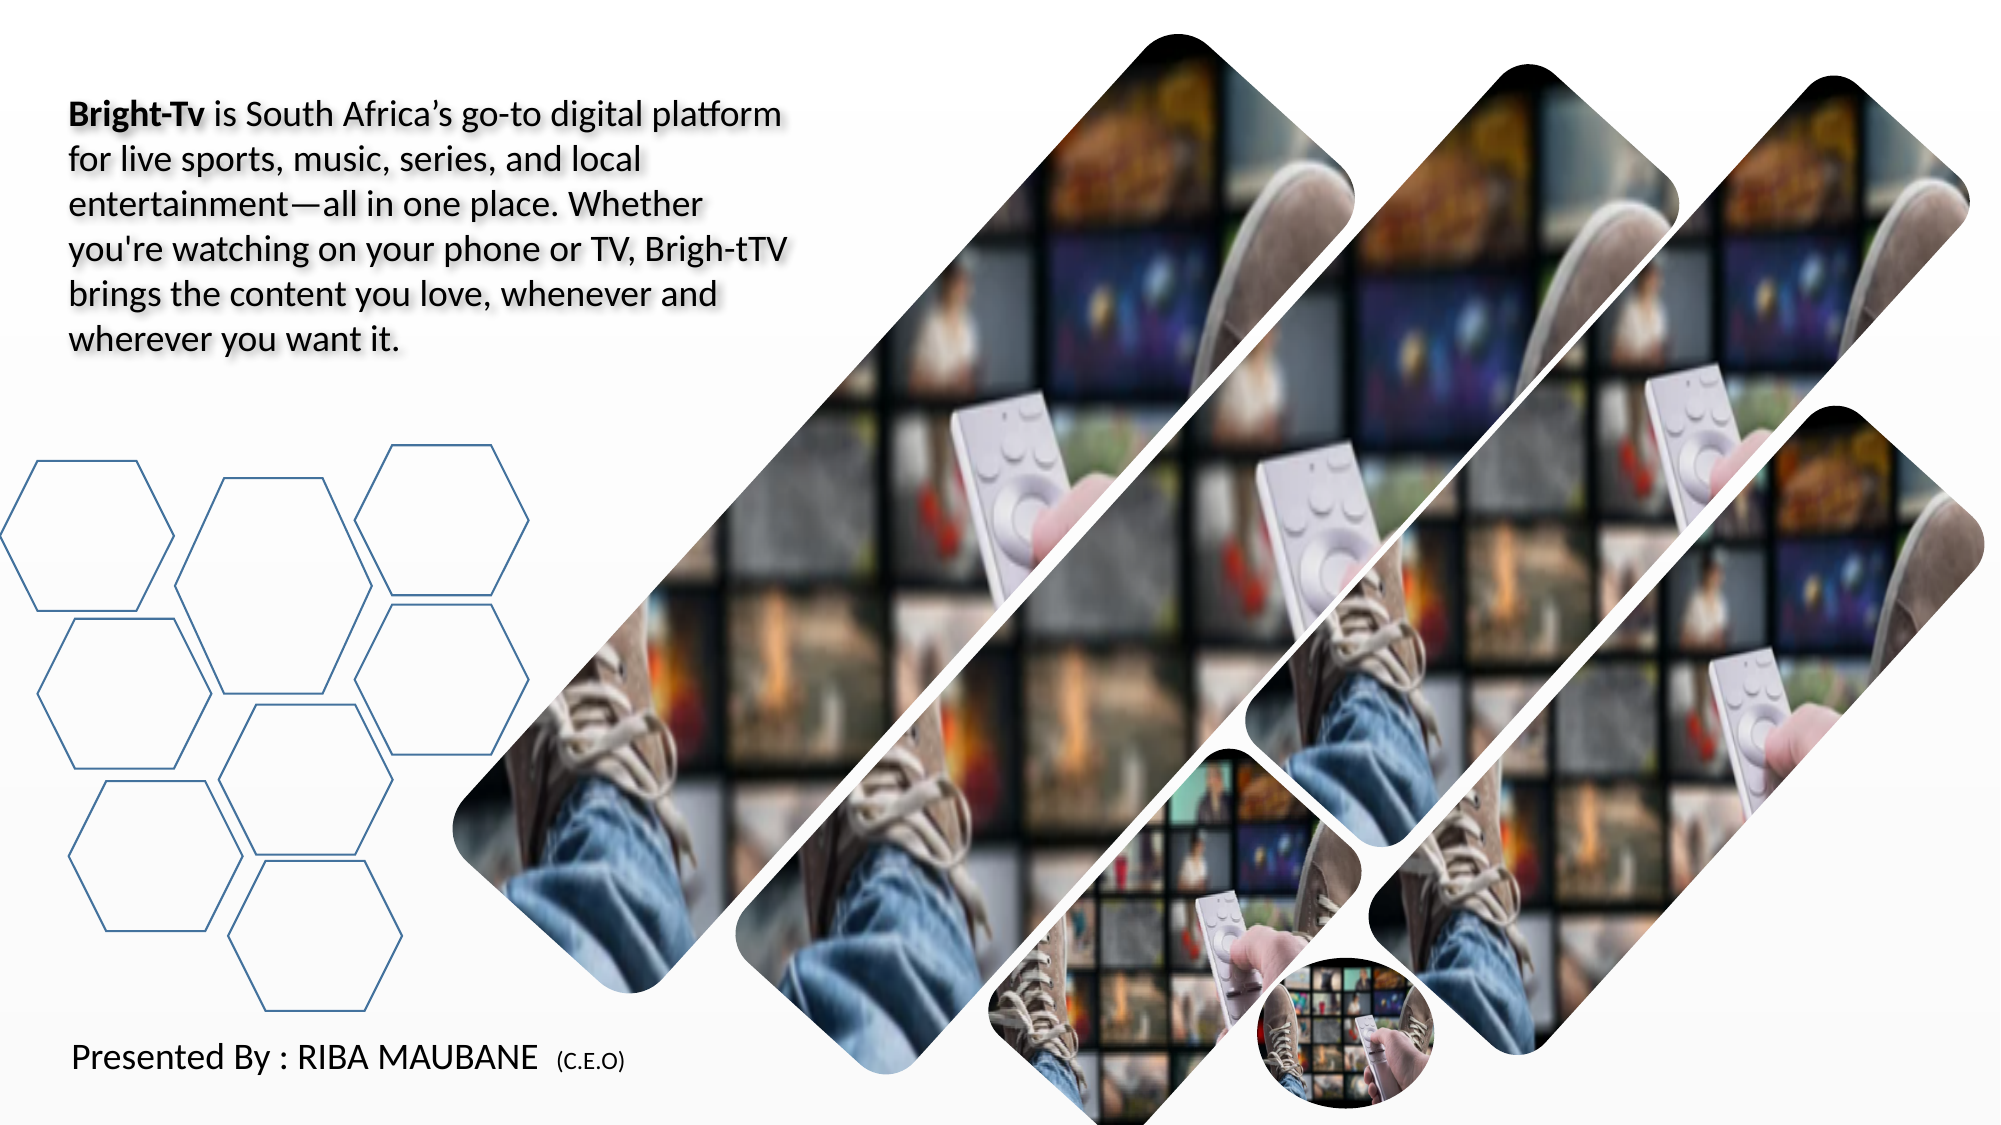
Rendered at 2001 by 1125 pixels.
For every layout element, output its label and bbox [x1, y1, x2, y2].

picture [1790, 75, 1970, 414]
text_box [0, 0, 1790, 1125]
picture [1790, 405, 1985, 774]
